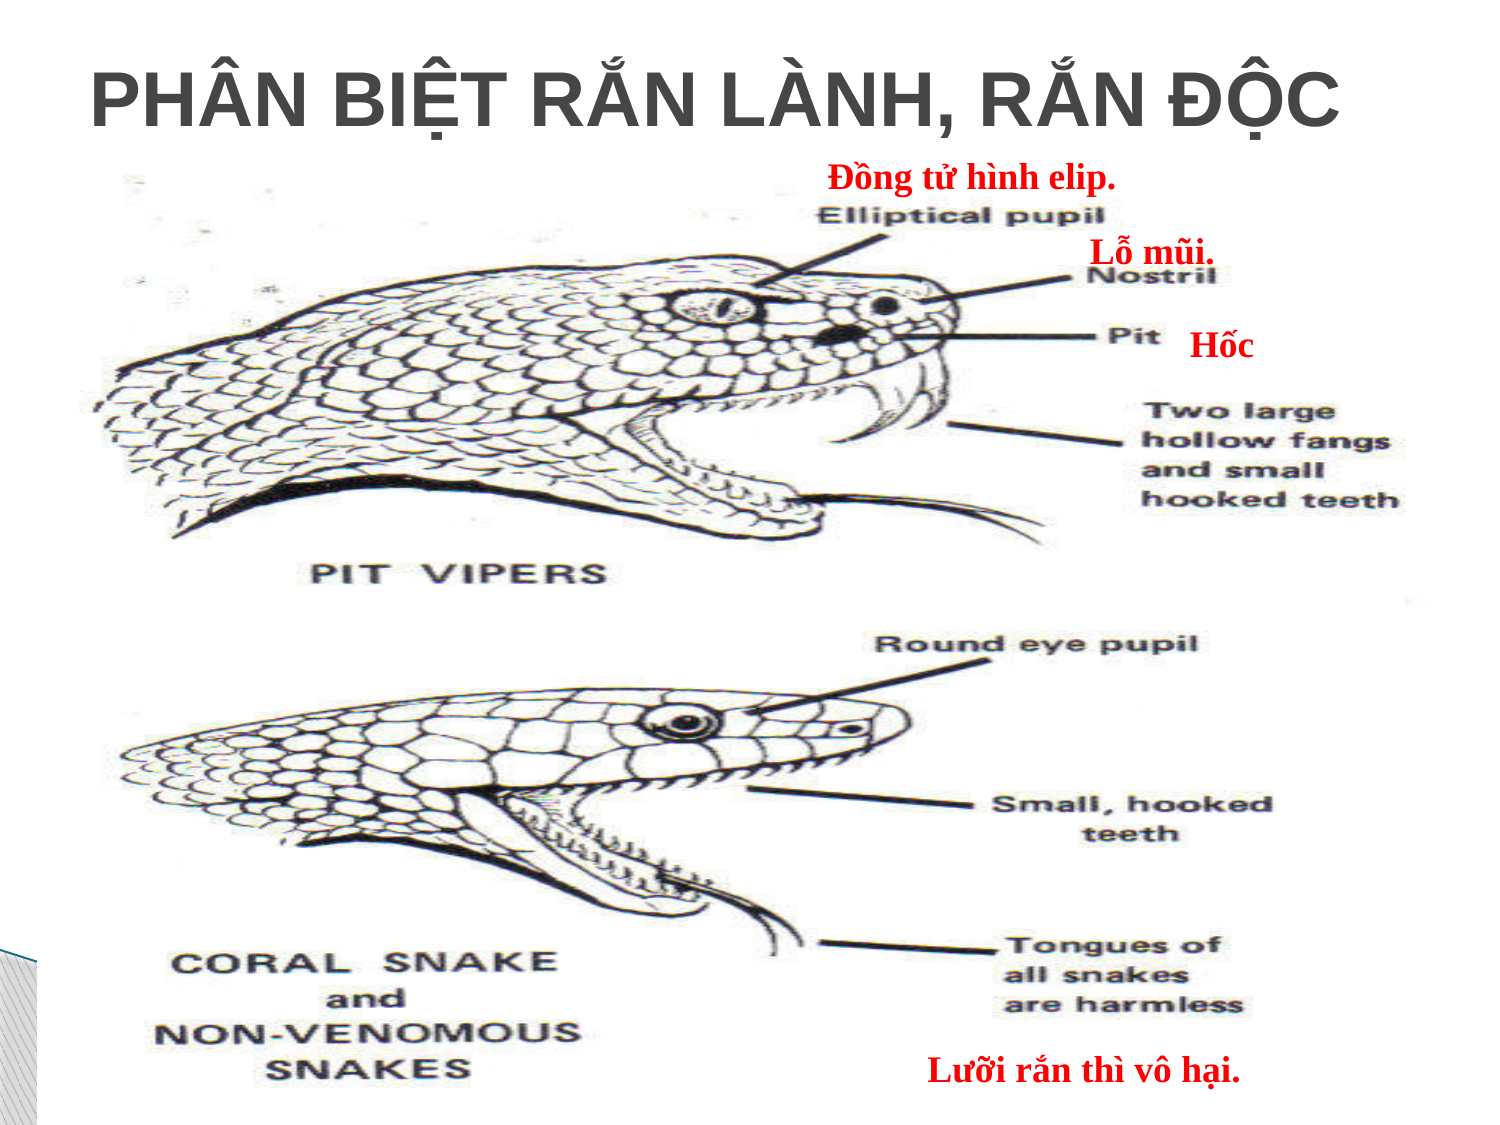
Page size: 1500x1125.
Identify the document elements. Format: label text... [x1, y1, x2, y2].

text_box Đồng tử hình elip. [812, 144, 1163, 174]
title PHÂN BIỆT RẮN LÀNH, RẮN ĐỘC [75, 2, 1425, 174]
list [37, 174, 1463, 1125]
